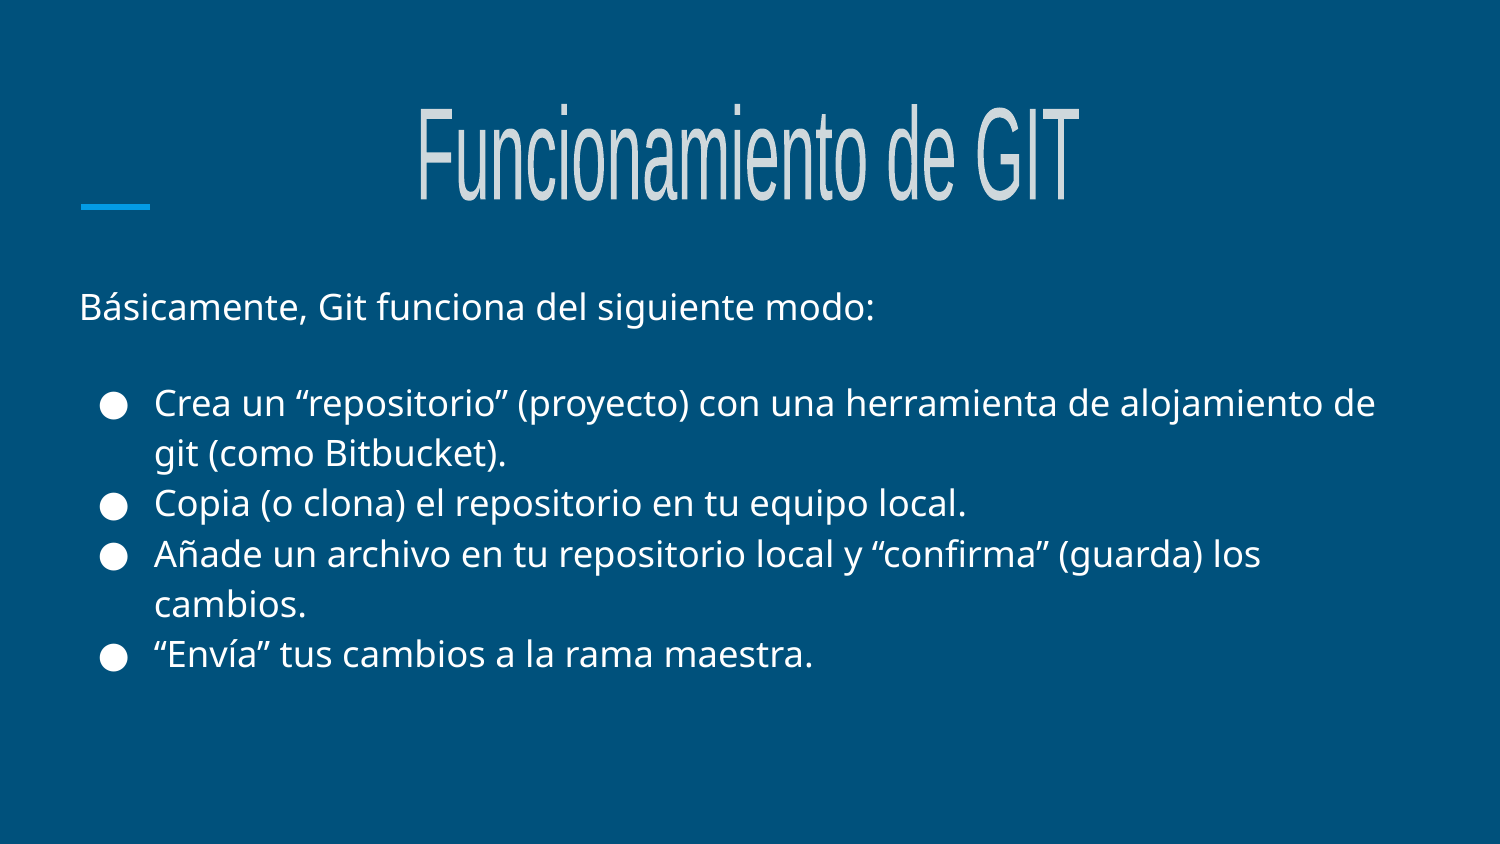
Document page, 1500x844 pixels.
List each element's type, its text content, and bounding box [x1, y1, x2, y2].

picture [821, 188, 832, 200]
picture [735, 188, 740, 199]
picture [928, 188, 951, 200]
title [63, 75, 1437, 188]
picture [577, 188, 600, 200]
picture [1030, 188, 1035, 199]
picture [460, 188, 479, 200]
picture [562, 188, 566, 199]
picture [495, 188, 499, 199]
picture [891, 188, 911, 200]
picture [985, 188, 1016, 200]
picture [668, 188, 677, 199]
picture [682, 188, 687, 199]
picture [702, 188, 706, 199]
picture [611, 188, 616, 199]
picture [646, 188, 665, 200]
picture [531, 188, 553, 200]
picture [481, 188, 485, 199]
picture [806, 188, 811, 199]
list Básicamente, Git funciona del siguiente modo: Crea un “repositorio” (proyecto) con una herramienta de alojamiento de git (como Bitbucket). Copia (o clona) el repositorio en tu equipo local. Añade un archivo en tu repositorio local y “confirma” (guarda) los cambios. “Envía” tus cambios a la rama maestra. [63, 244, 1437, 750]
picture [751, 188, 774, 200]
picture [912, 188, 917, 199]
picture [1059, 188, 1063, 199]
picture [421, 188, 426, 199]
picture [633, 188, 637, 199]
picture [516, 188, 521, 199]
picture [839, 188, 862, 200]
picture [721, 188, 726, 199]
picture [785, 188, 789, 199]
